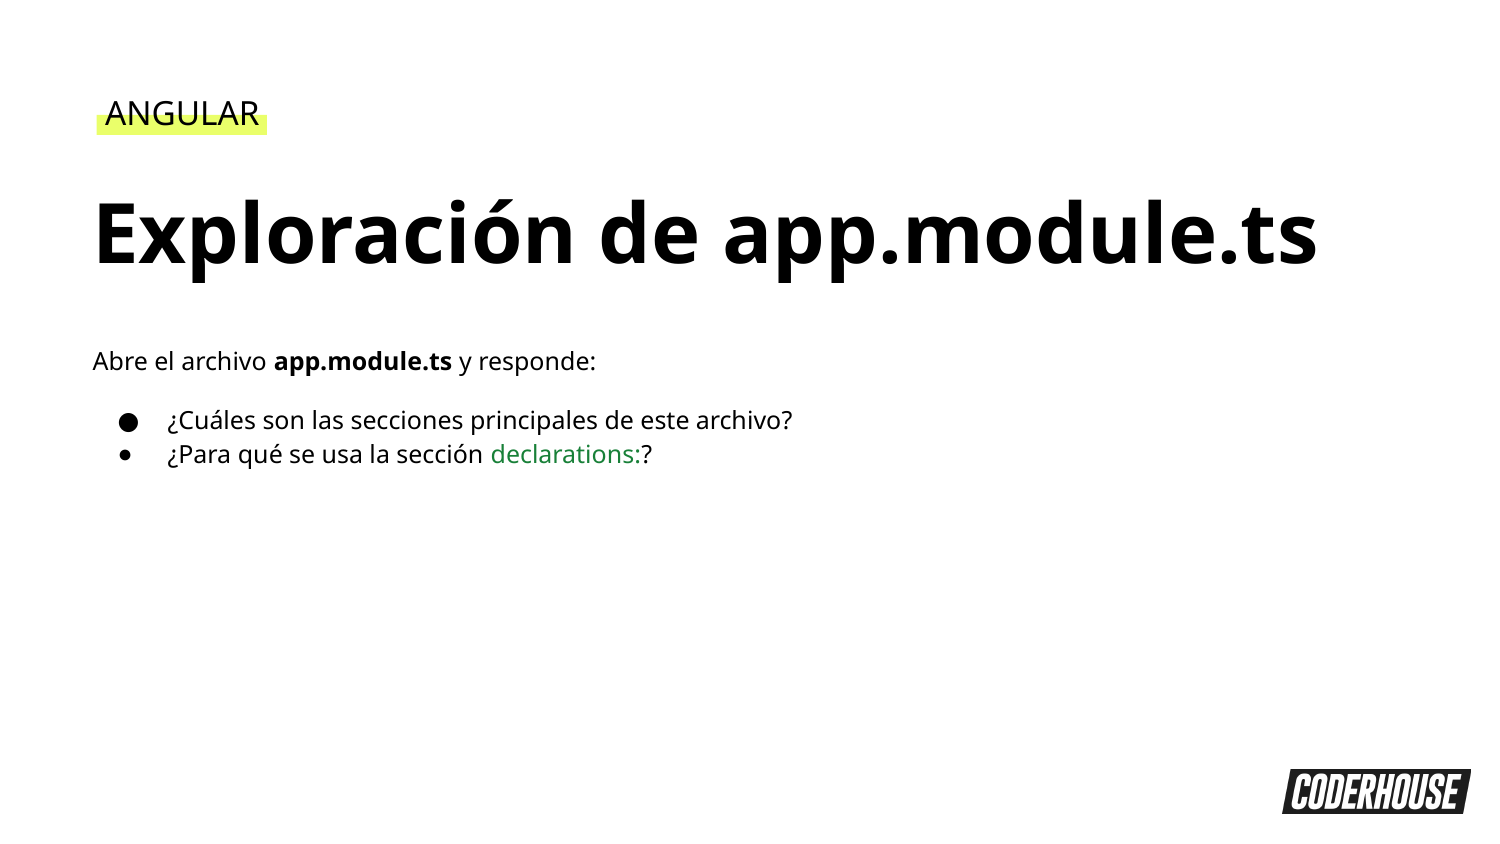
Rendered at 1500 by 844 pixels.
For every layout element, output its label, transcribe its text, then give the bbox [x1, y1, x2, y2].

text_box Abre el archivo app.module.ts y responde: ¿Cuáles son las secciones principales de este archivo? ¿Para qué se usa la sección declarations:? [77, 325, 1423, 484]
text_box ANGULAR [90, 76, 866, 147]
text_box Exploración de app.module.ts [77, 176, 1414, 296]
picture [1281, 769, 1471, 814]
